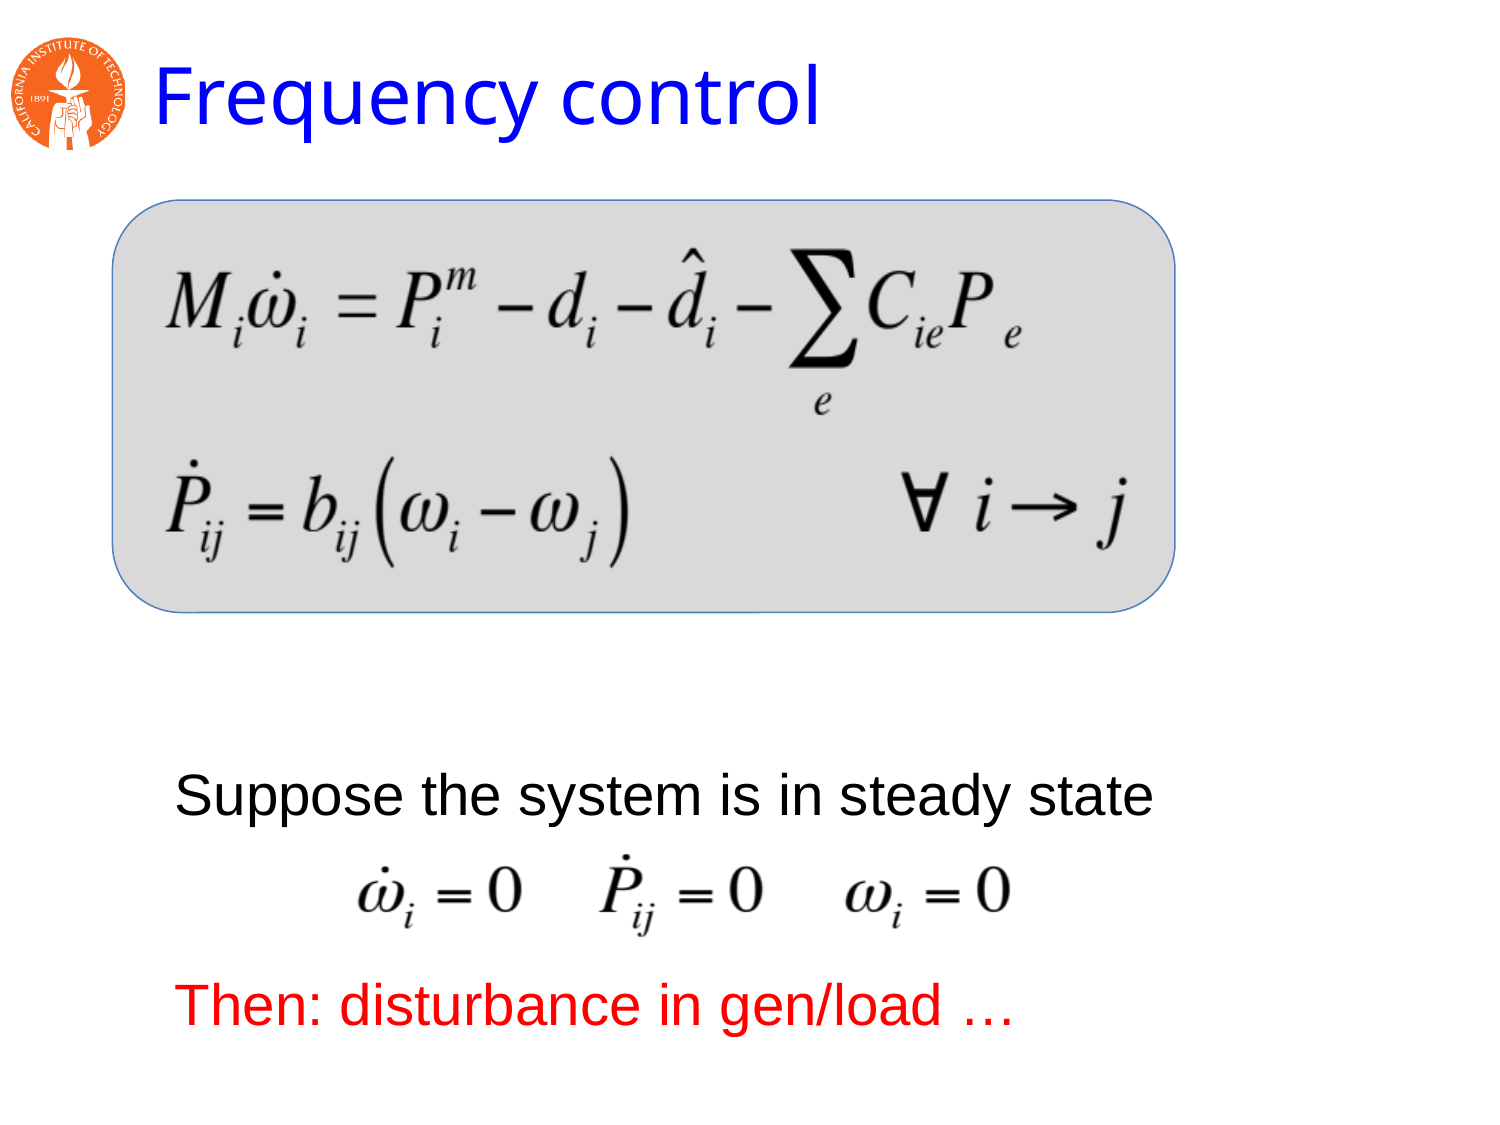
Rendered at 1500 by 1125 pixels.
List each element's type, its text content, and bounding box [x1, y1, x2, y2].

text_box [162, 242, 1129, 570]
text_box Suppose the system is in steady state Then: disturbance in gen/load … [159, 749, 1171, 1045]
title Frequency control [137, 37, 1463, 176]
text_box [354, 849, 1013, 938]
text_box [112, 200, 1175, 613]
